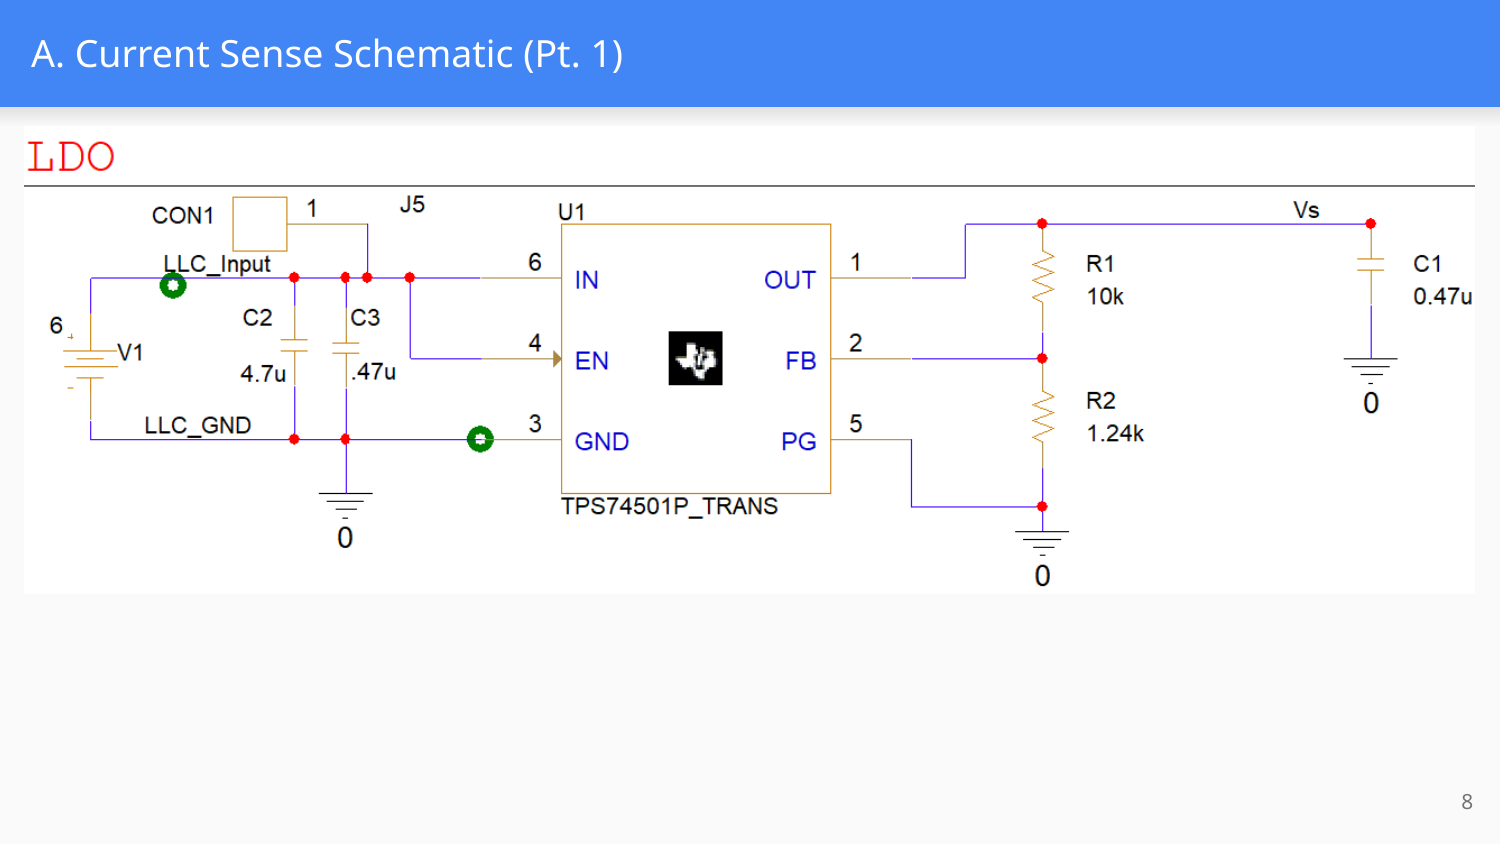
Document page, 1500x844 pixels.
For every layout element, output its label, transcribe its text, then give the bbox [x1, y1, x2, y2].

title A. Current Sense Schematic (Pt. 1) [16, 2, 1464, 102]
picture [24, 126, 1476, 594]
slide_number ‹#› [1398, 770, 1489, 835]
